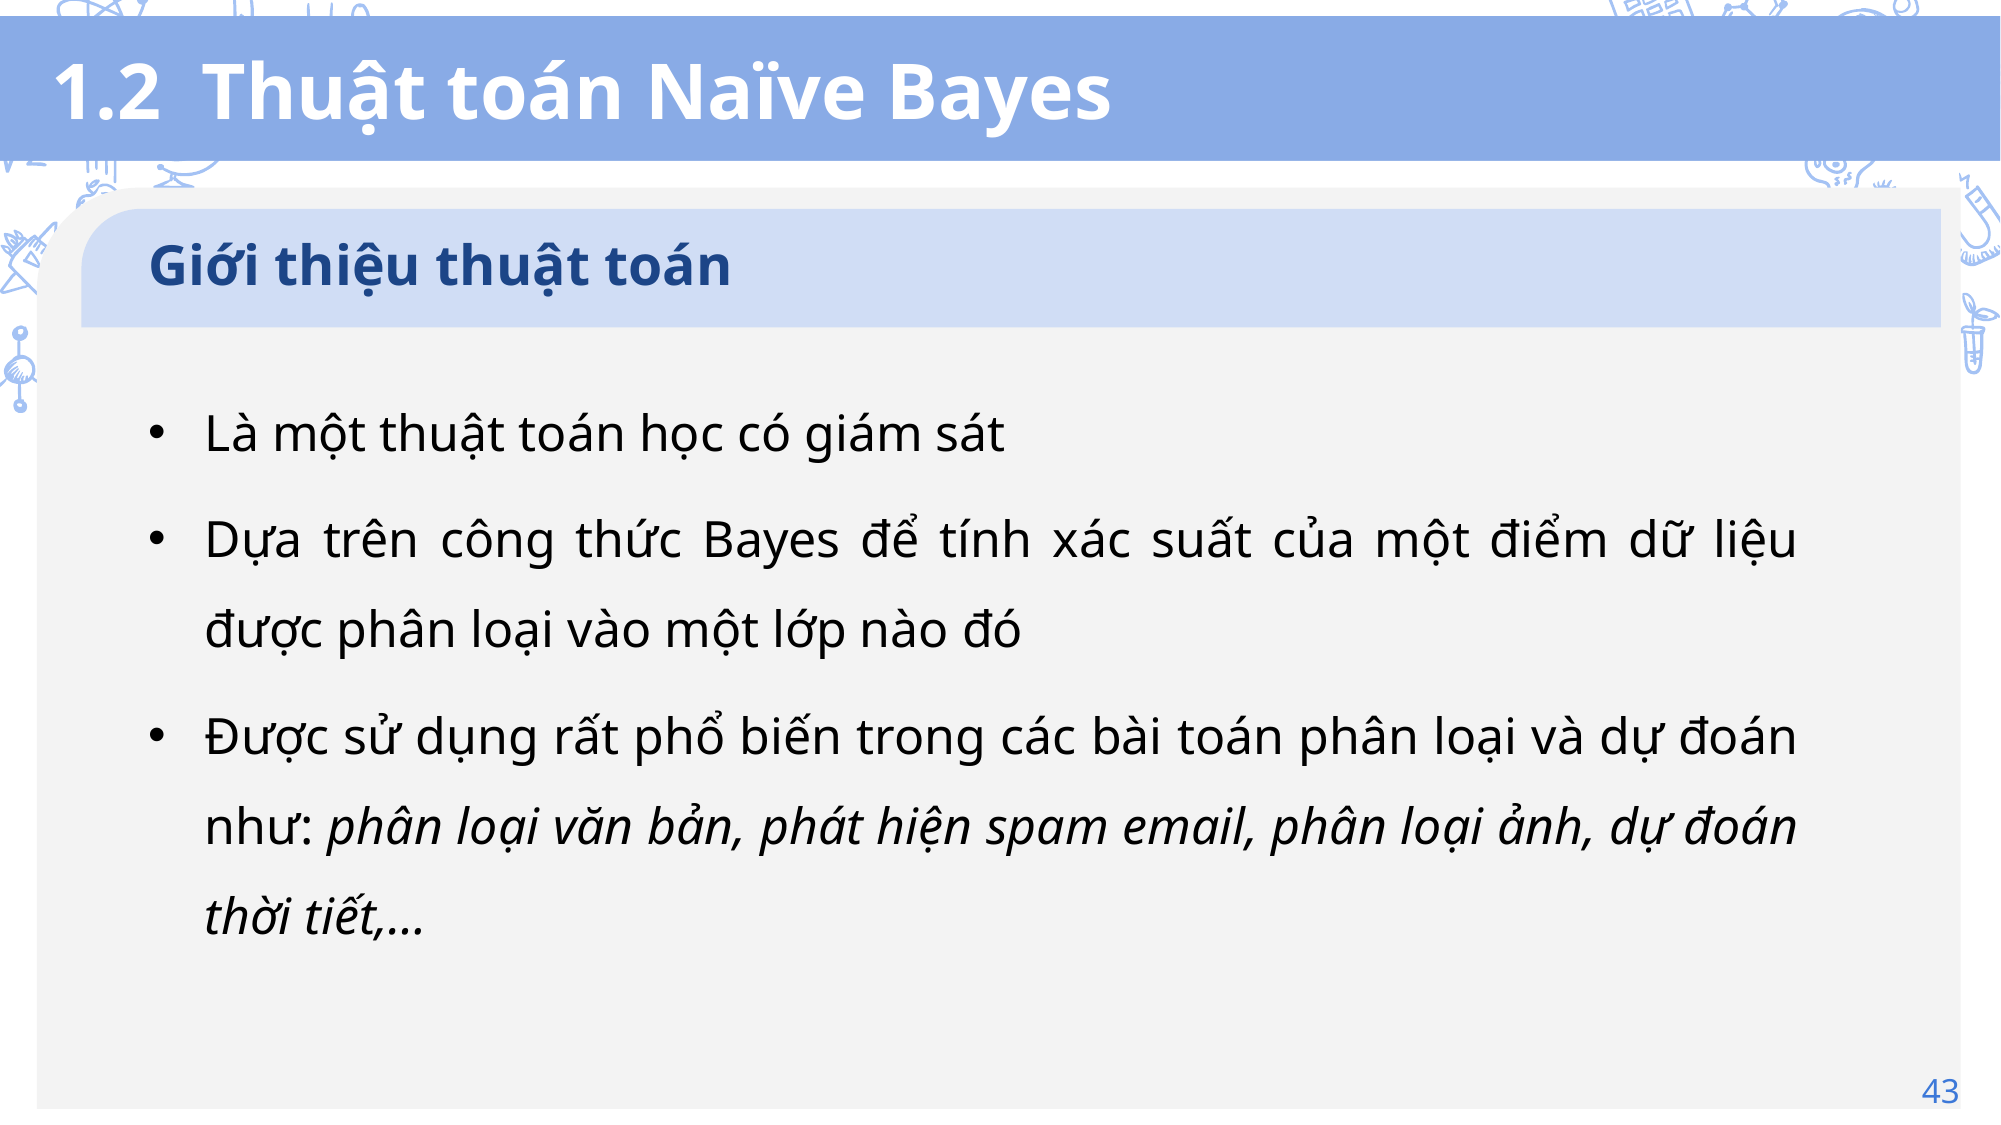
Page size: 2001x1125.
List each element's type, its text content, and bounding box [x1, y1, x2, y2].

slide_number 43 [1880, 1061, 2000, 1125]
text_box Giới thiệu thuật toán [133, 222, 1458, 315]
title 1.2 Thuật toán Naïve Bayes [36, 39, 1380, 138]
text_box Là một thuật toán học có giám sát Dựa trên công thức Bayes để tính xác suất của một điểm dữ liệu được phân loại vào một lớp nào đó Được sử dụng rất phổ biến trong các bài toán phân loại và dự đoán như: phân loại văn bản, phát hiện spam email, phân loại ảnh, dự đoán thời tiết,… [133, 363, 1815, 952]
